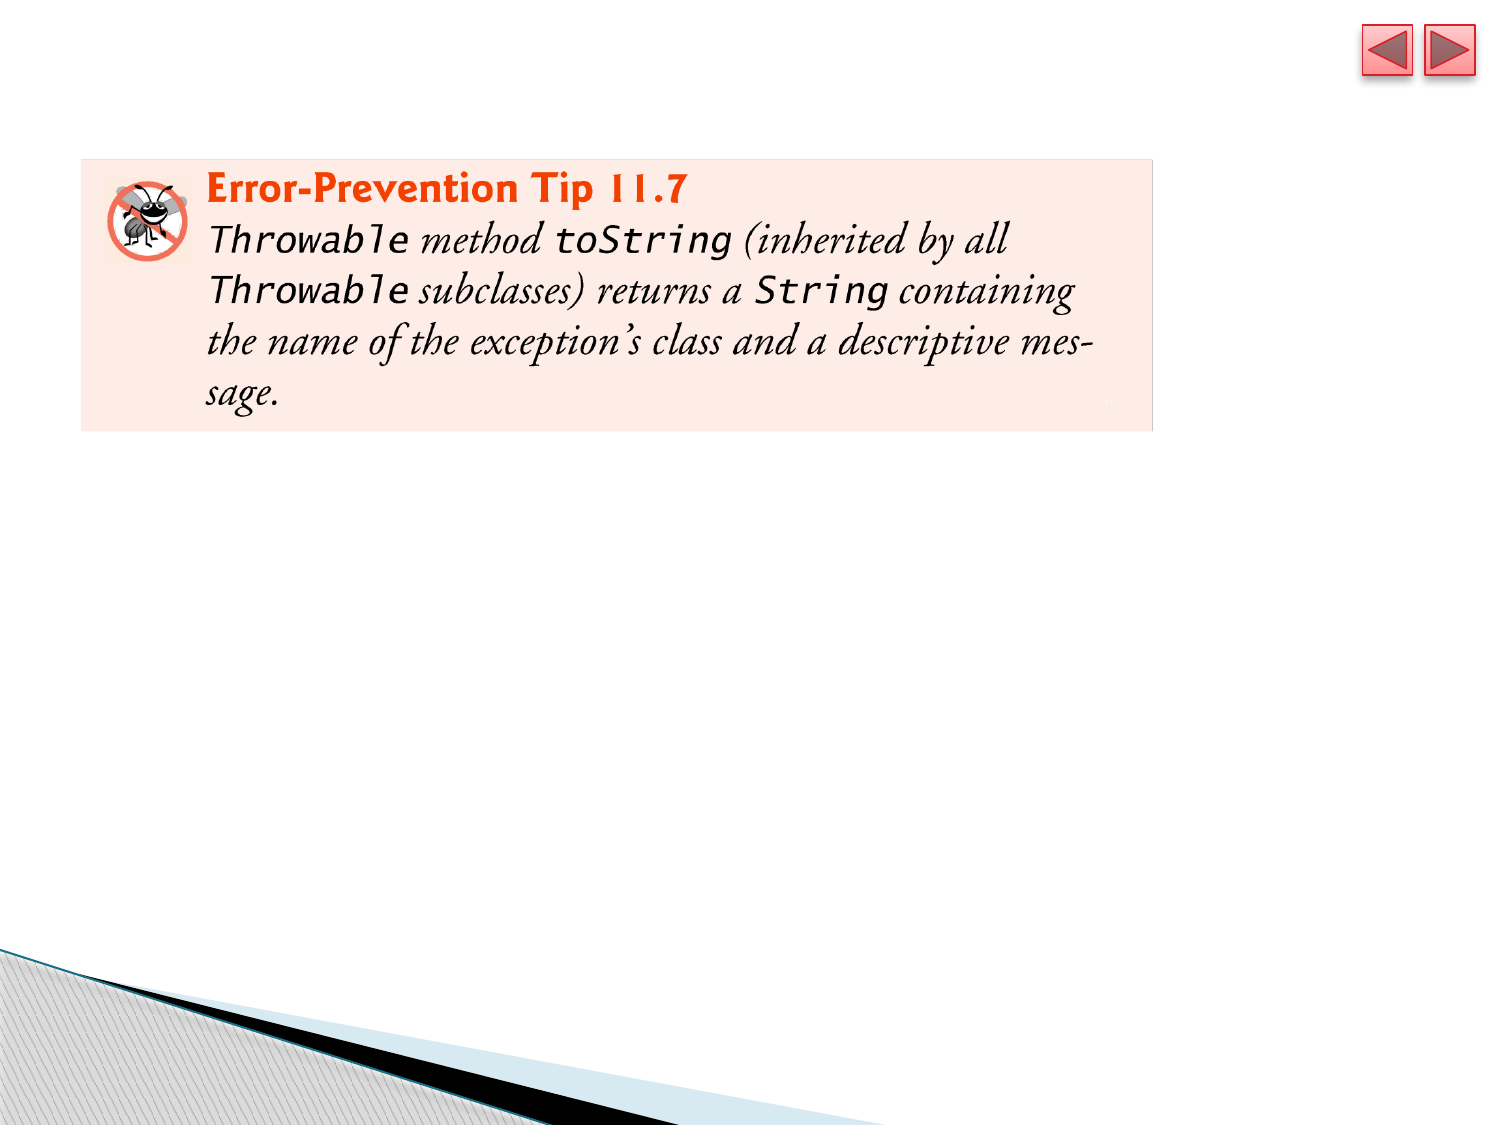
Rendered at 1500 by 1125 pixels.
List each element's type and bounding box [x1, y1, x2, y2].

picture [0, 106, 1500, 1018]
